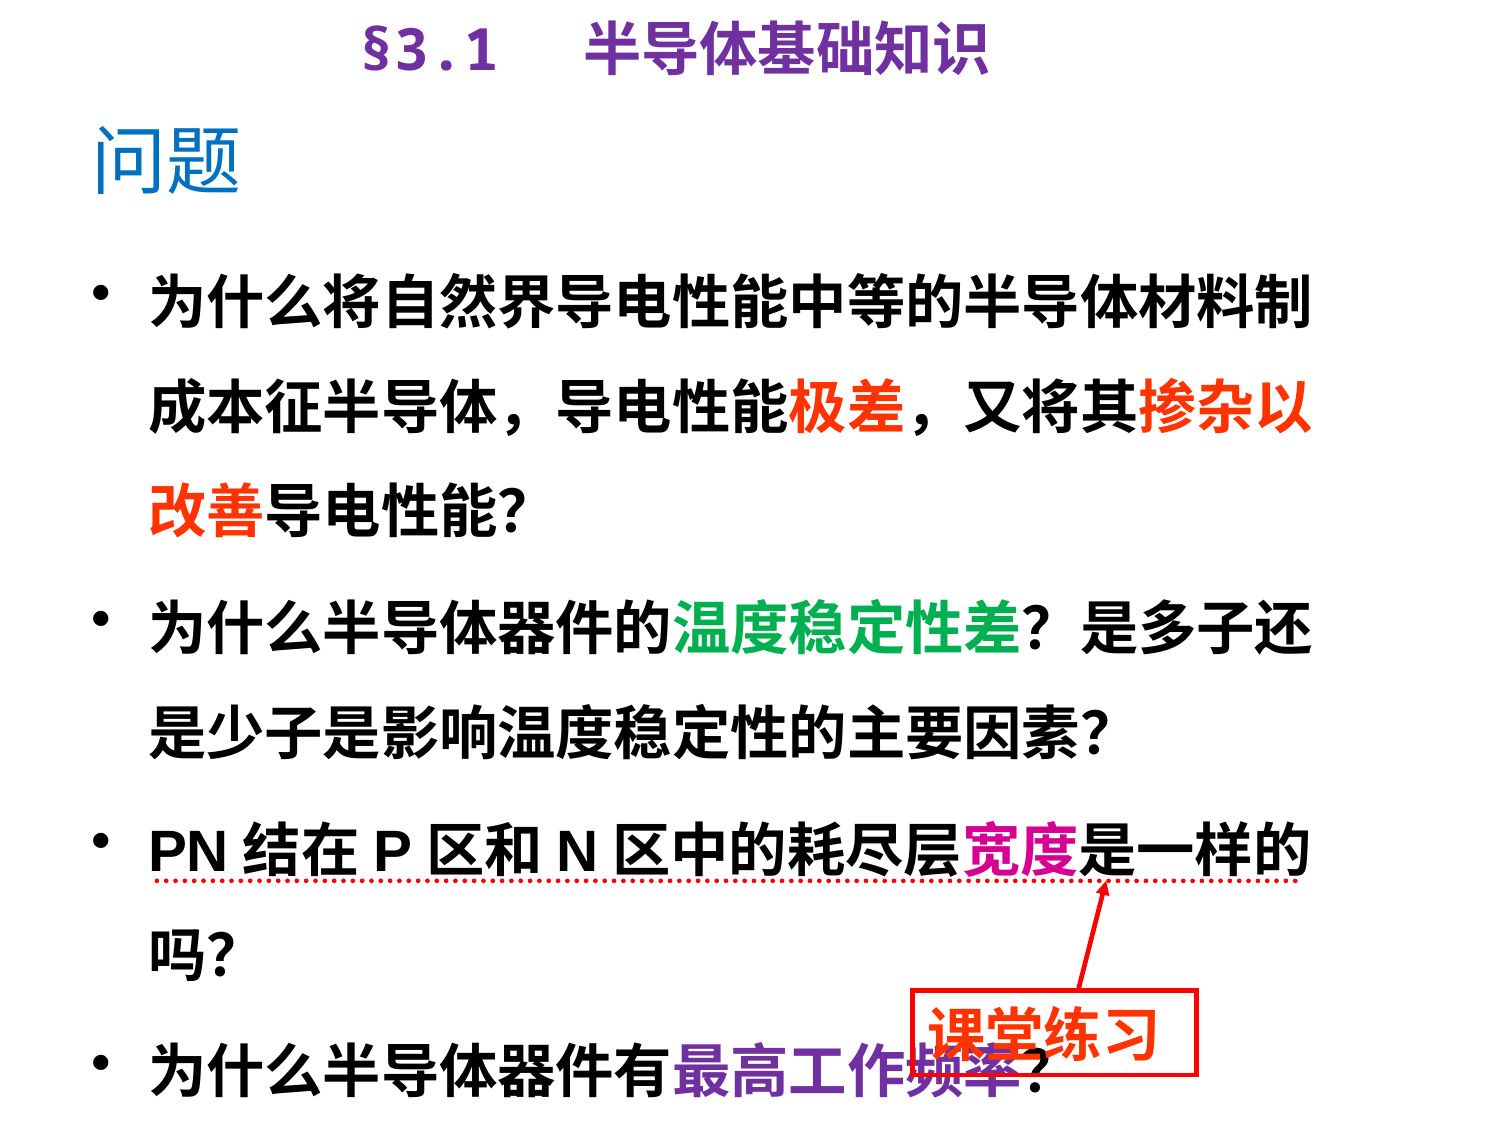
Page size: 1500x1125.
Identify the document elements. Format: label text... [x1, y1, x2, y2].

list 为什么将自然界导电性能中等的半导体材料制成本征半导体，导电性能极差，又将其掺杂以改善导电性能？ 为什么半导体器件的温度稳定性差？是多子还是少子是影响温度稳定性的主要因素？ PN结在P区和N区中的耗尽层宽度是一样的吗？ 为什么半导体器件有最高工作频率？ [76, 222, 1383, 1081]
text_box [156, 880, 1303, 1081]
text_box §3.1 半导体基础知识 [0, 0, 1350, 131]
title 问题 [76, 131, 514, 201]
